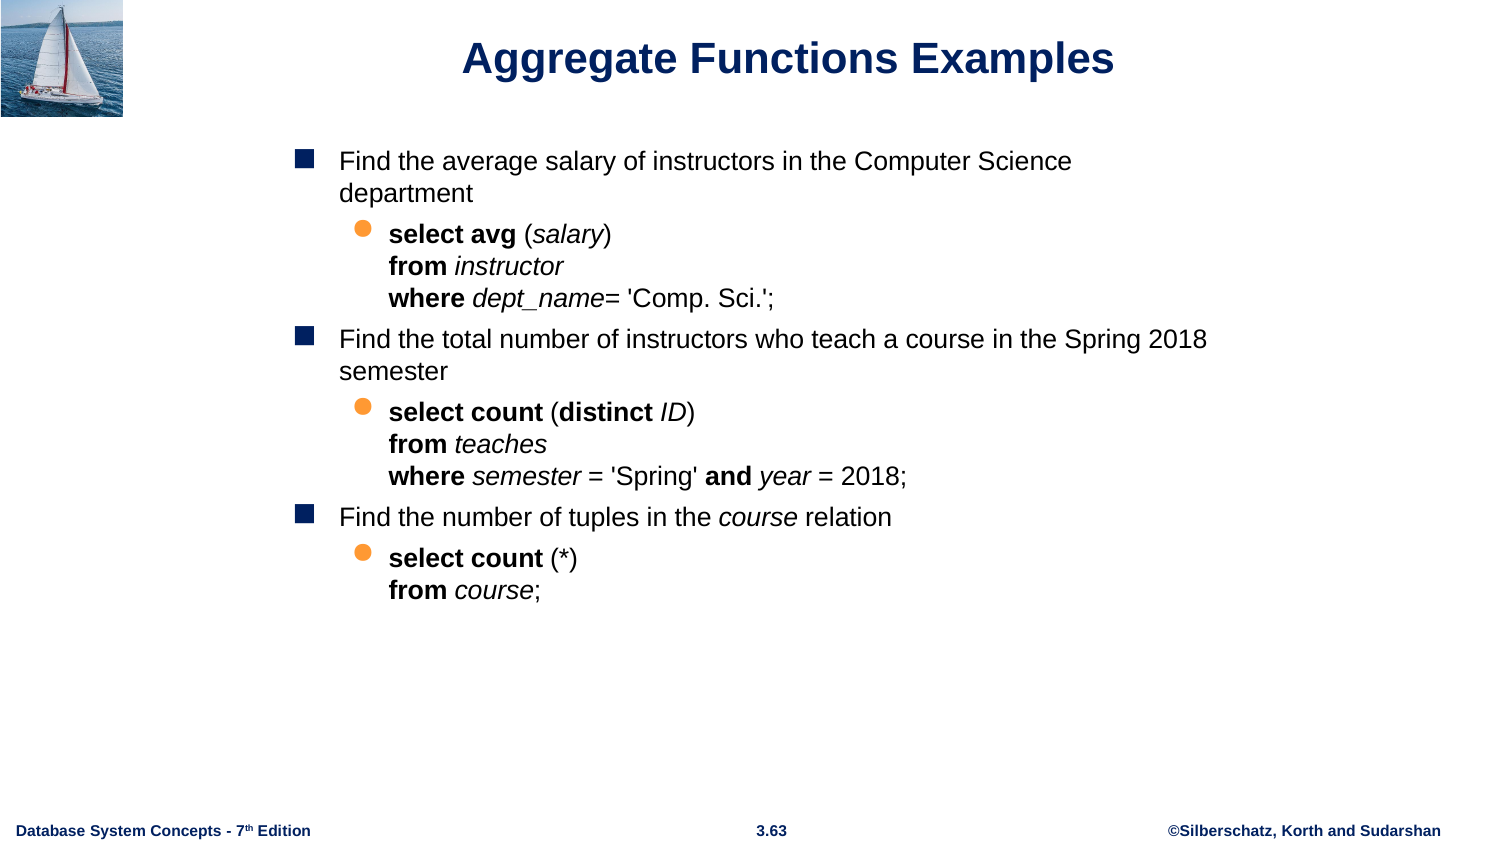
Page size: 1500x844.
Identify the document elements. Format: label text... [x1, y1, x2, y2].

text_box [280, 346, 1226, 395]
title Aggregate Functions Examples [125, 14, 1452, 90]
picture [0, 0, 123, 117]
list Find the average salary of instructors in the Computer Science department select avg (salary) from instructor where dept_name= 'Comp. Sci.'; Find the total number of instructors who teach a course in the Spring 2018 semester select count (distinct ID) from teaches where semester = 'Spring' and year = 2018; Find the number of tuples in the course relation select count (*) from course; [282, 136, 1228, 728]
